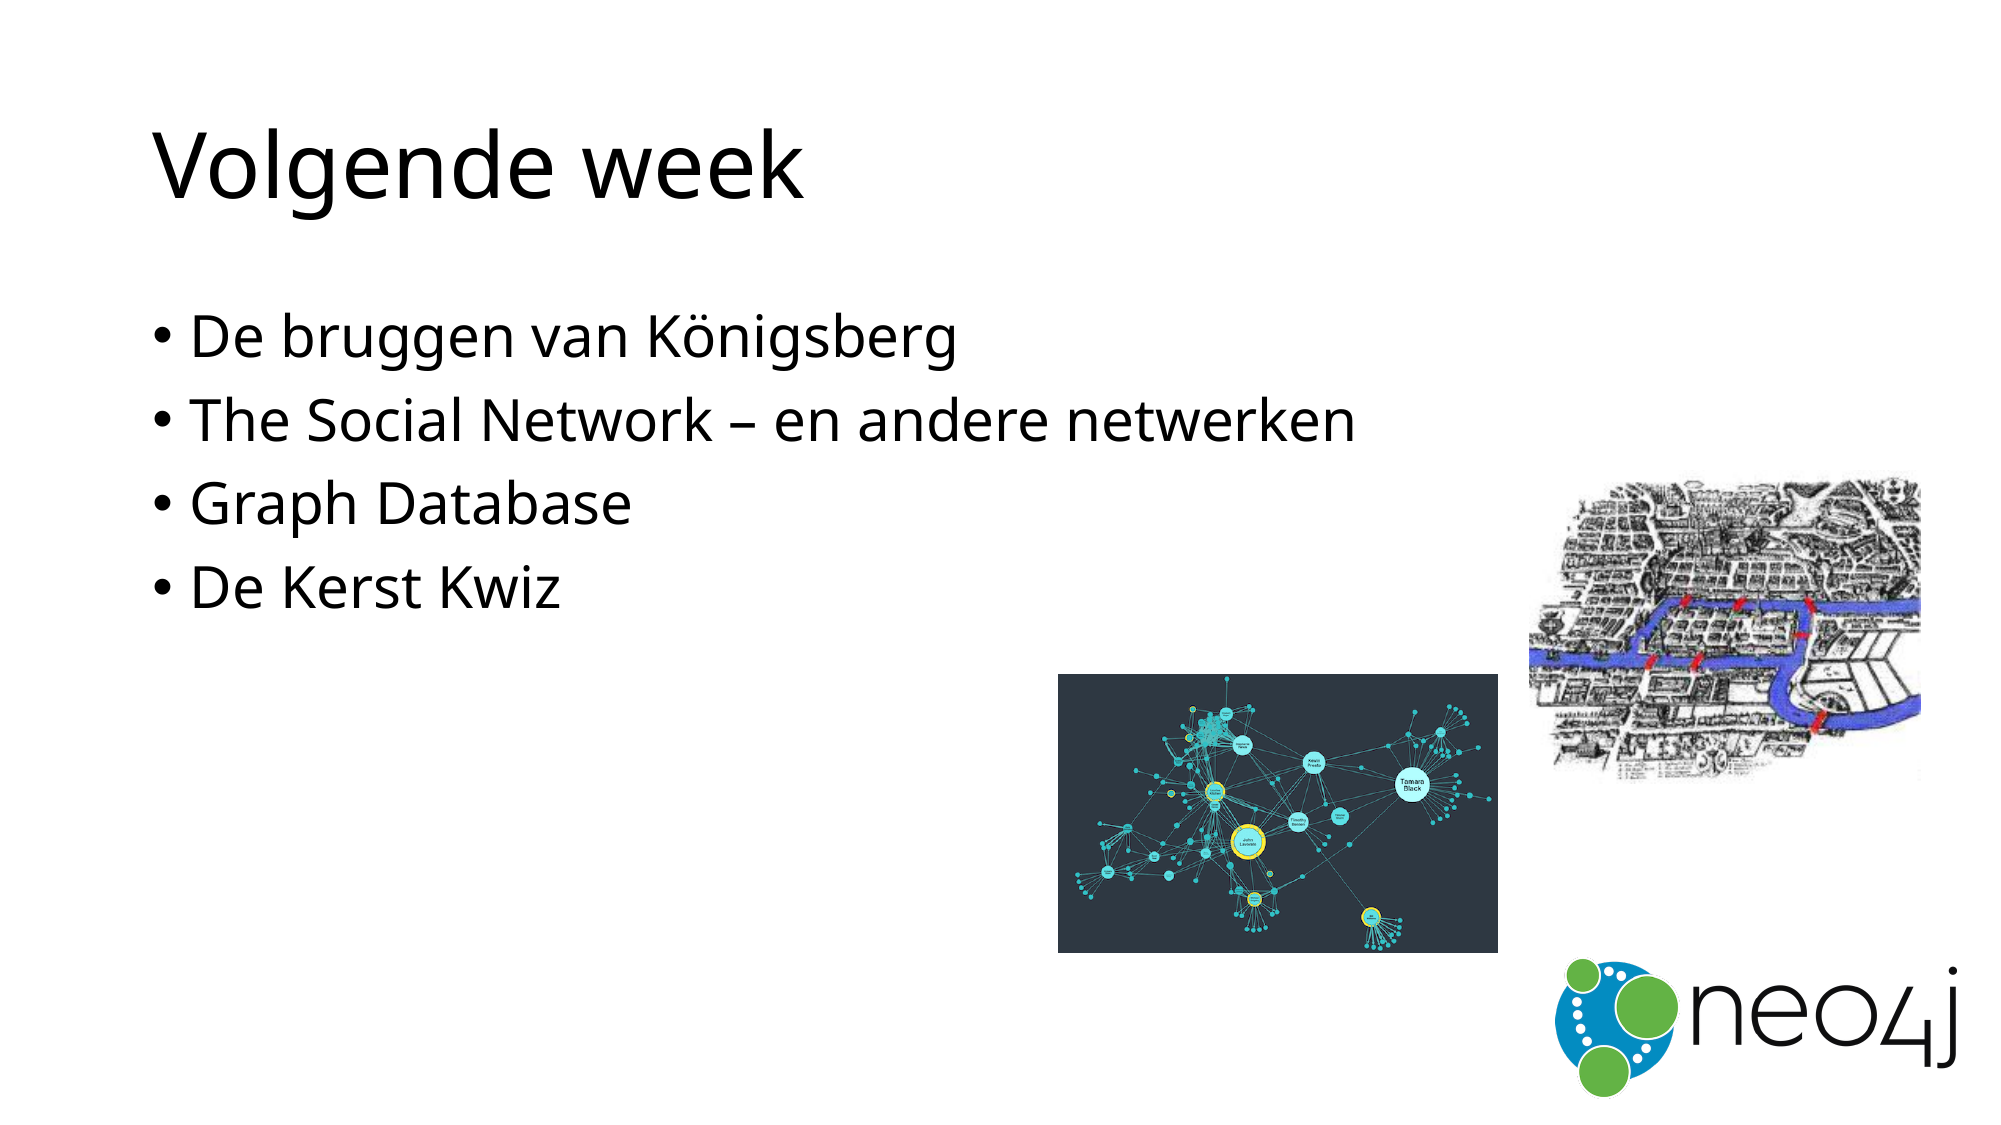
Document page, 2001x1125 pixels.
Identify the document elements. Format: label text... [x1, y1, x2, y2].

picture [1583, 1036, 1592, 1045]
picture [1555, 927, 1957, 1125]
list De bruggen van Königsberg The Social Network – en andere netwerken Graph Database De Kerst Kwiz [137, 299, 1863, 1014]
title Volgende week [137, 59, 1863, 278]
picture [1633, 1054, 1643, 1063]
picture [1642, 1044, 1651, 1053]
picture [1573, 998, 1581, 1006]
picture [1576, 1024, 1586, 1033]
picture [1574, 1011, 1582, 1019]
picture [1617, 972, 1626, 980]
picture [1529, 470, 1921, 784]
picture [1058, 674, 1499, 954]
picture [1604, 967, 1613, 975]
